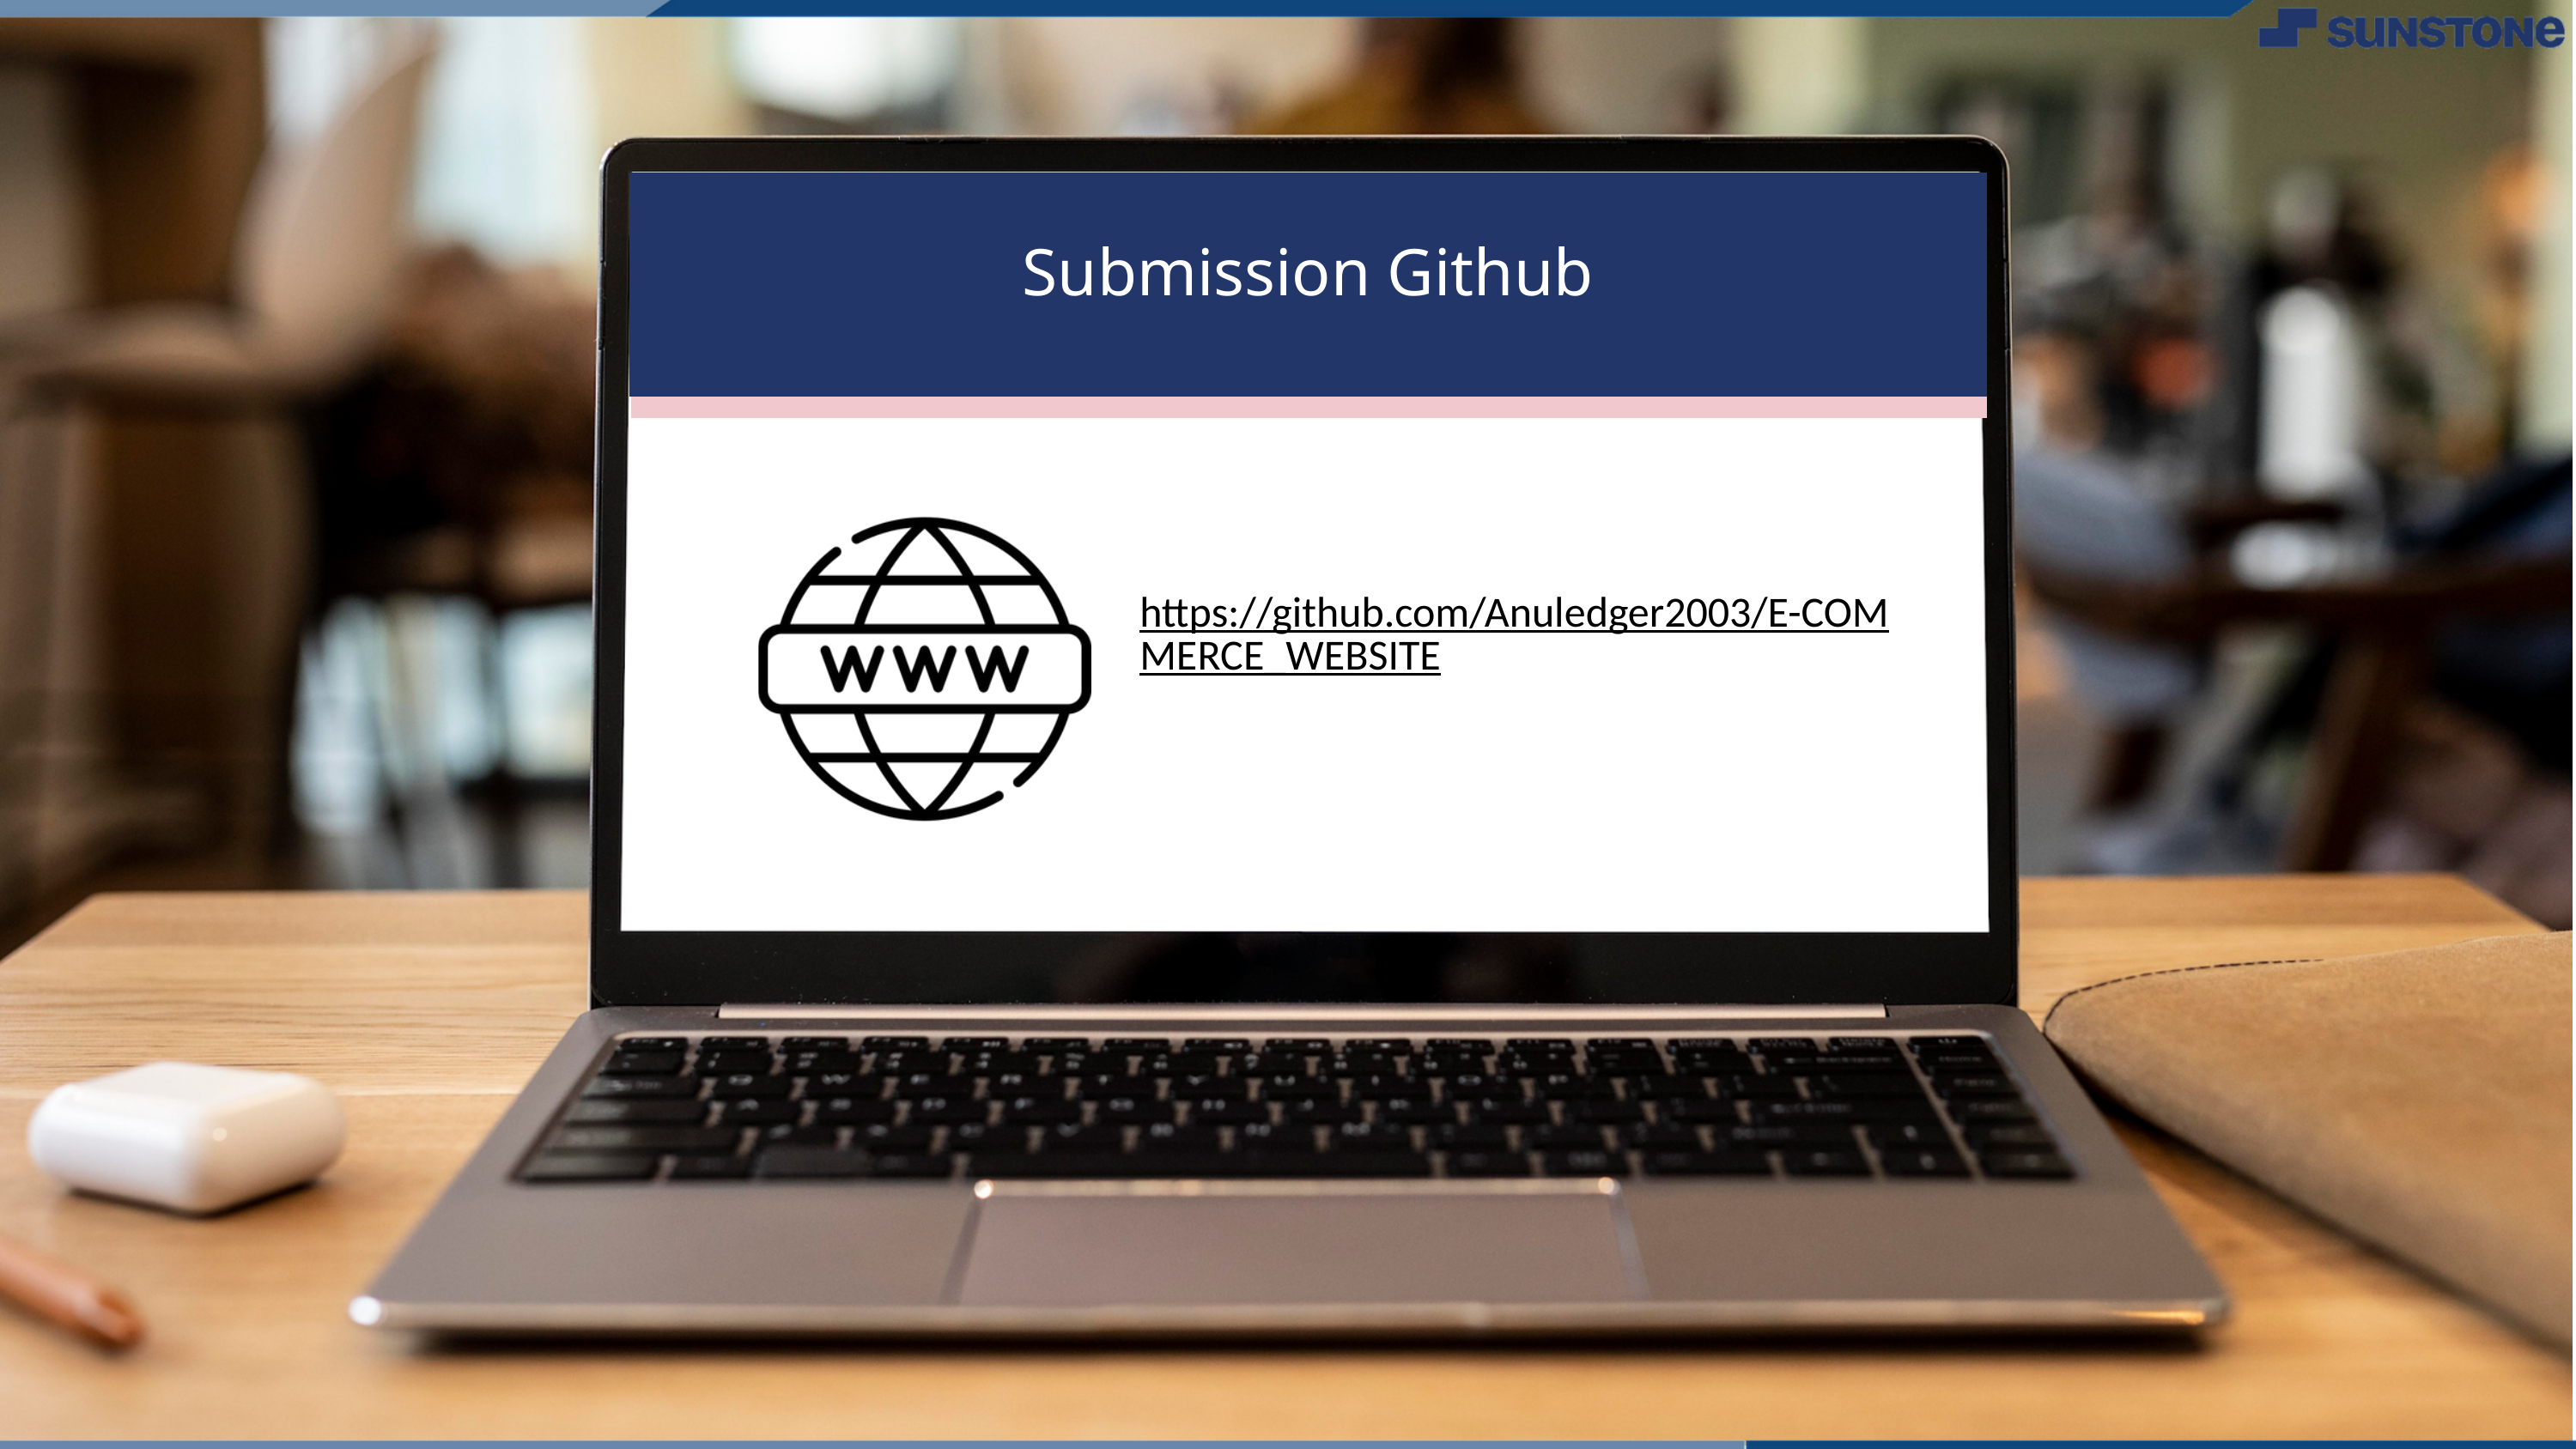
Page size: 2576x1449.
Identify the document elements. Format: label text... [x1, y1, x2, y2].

text_box [1115, 597, 2013, 656]
text_box https://github.com/Anuledger2003/E-COMMERCE_WEBSITE [1127, 578, 1911, 643]
text_box [0, 0, 2576, 1449]
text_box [629, 172, 1987, 397]
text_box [630, 406, 1987, 419]
text_box [758, 502, 1091, 836]
